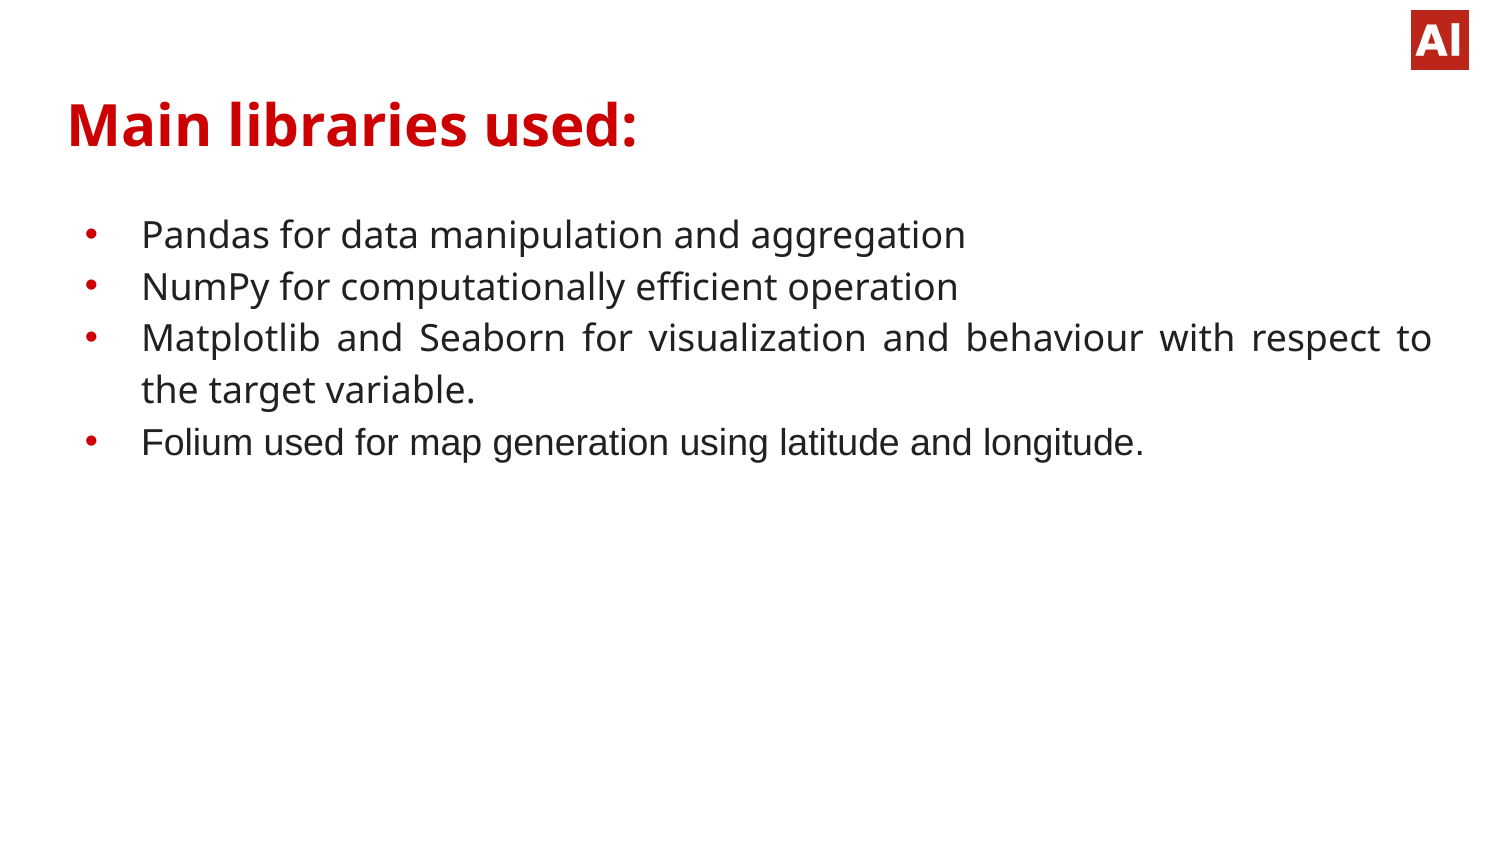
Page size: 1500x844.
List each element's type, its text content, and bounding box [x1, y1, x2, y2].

list Pandas for data manipulation and aggregation NumPy for computationally efficient operation Matplotlib and Seaborn for visualization and behaviour with respect to the target variable. Folium used for map generation using latitude and longitude. [51, 189, 1449, 750]
picture [1411, 10, 1469, 70]
title Main libraries used: [51, 72, 1449, 167]
